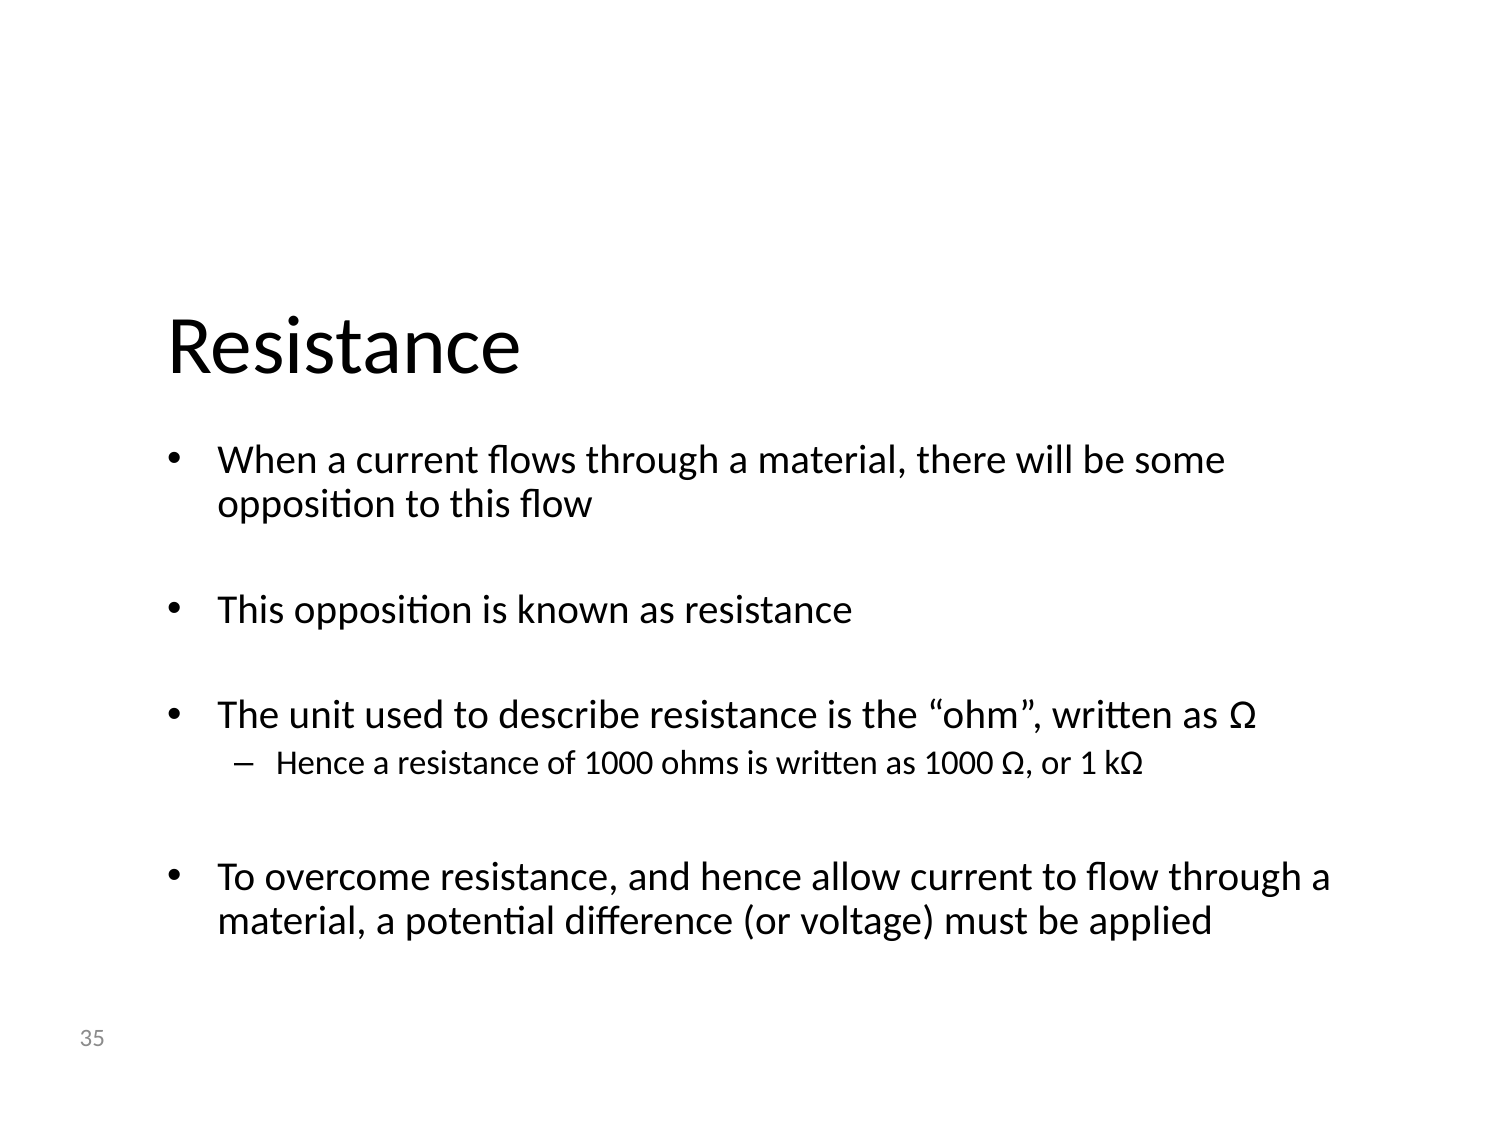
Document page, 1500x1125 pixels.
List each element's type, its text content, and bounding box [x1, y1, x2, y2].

title Resistance [151, 284, 1426, 397]
list When a current flows through a material, there will be some opposition to this flow This opposition is known as resistance The unit used to describe resistance is the “ohm”, written as Ω Hence a resistance of 1000 ohms is written as 1000 Ω, or 1 kΩ To overcome resistance, and hence allow current to flow through a material, a potential difference (or voltage) must be applied [151, 430, 1426, 957]
slide_number 35 [64, 1006, 415, 1067]
